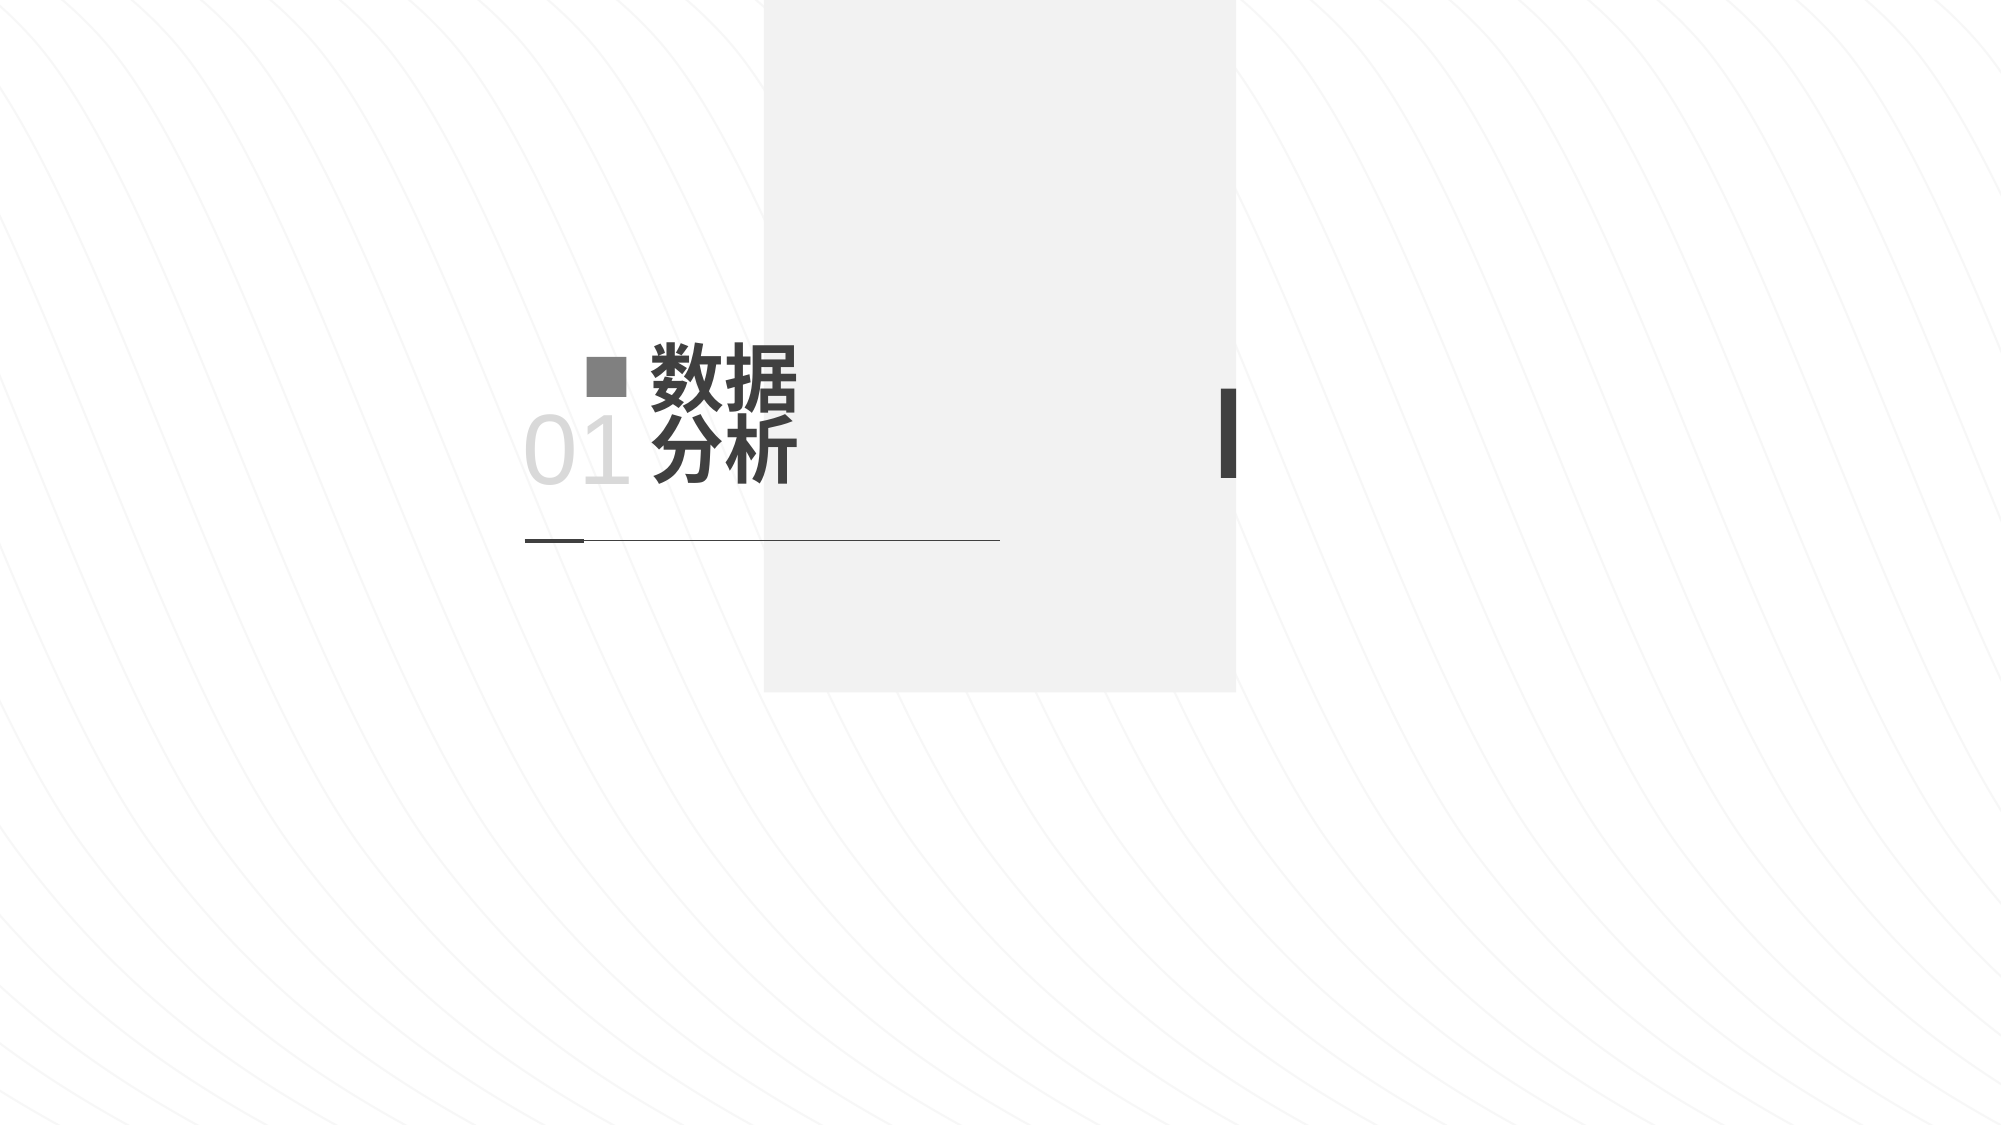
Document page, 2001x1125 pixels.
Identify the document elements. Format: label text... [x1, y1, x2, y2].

list 01 [507, 391, 651, 516]
title 数据 分析 [634, 340, 815, 502]
